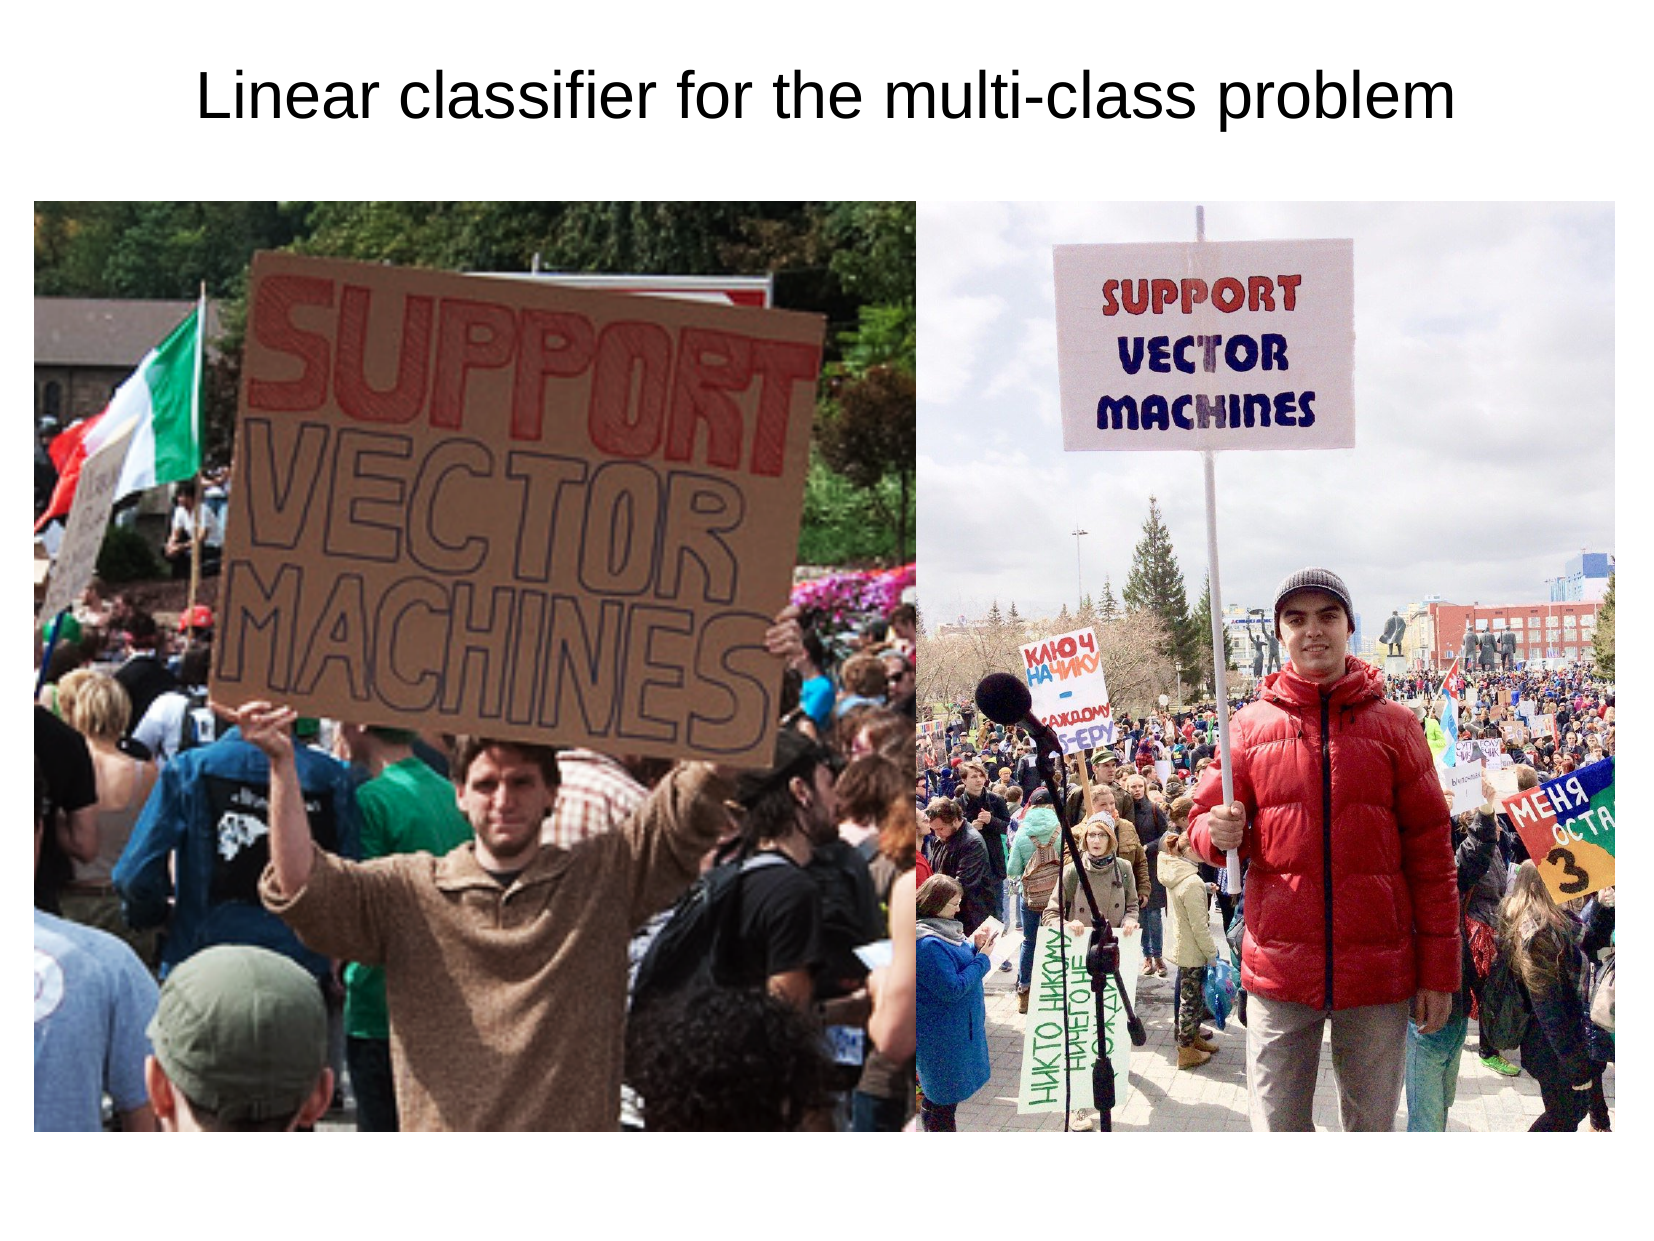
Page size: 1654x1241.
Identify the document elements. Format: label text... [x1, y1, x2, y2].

picture [34, 201, 1615, 1132]
text_box Linear classifier for the multi-class problem [56, 35, 1597, 179]
